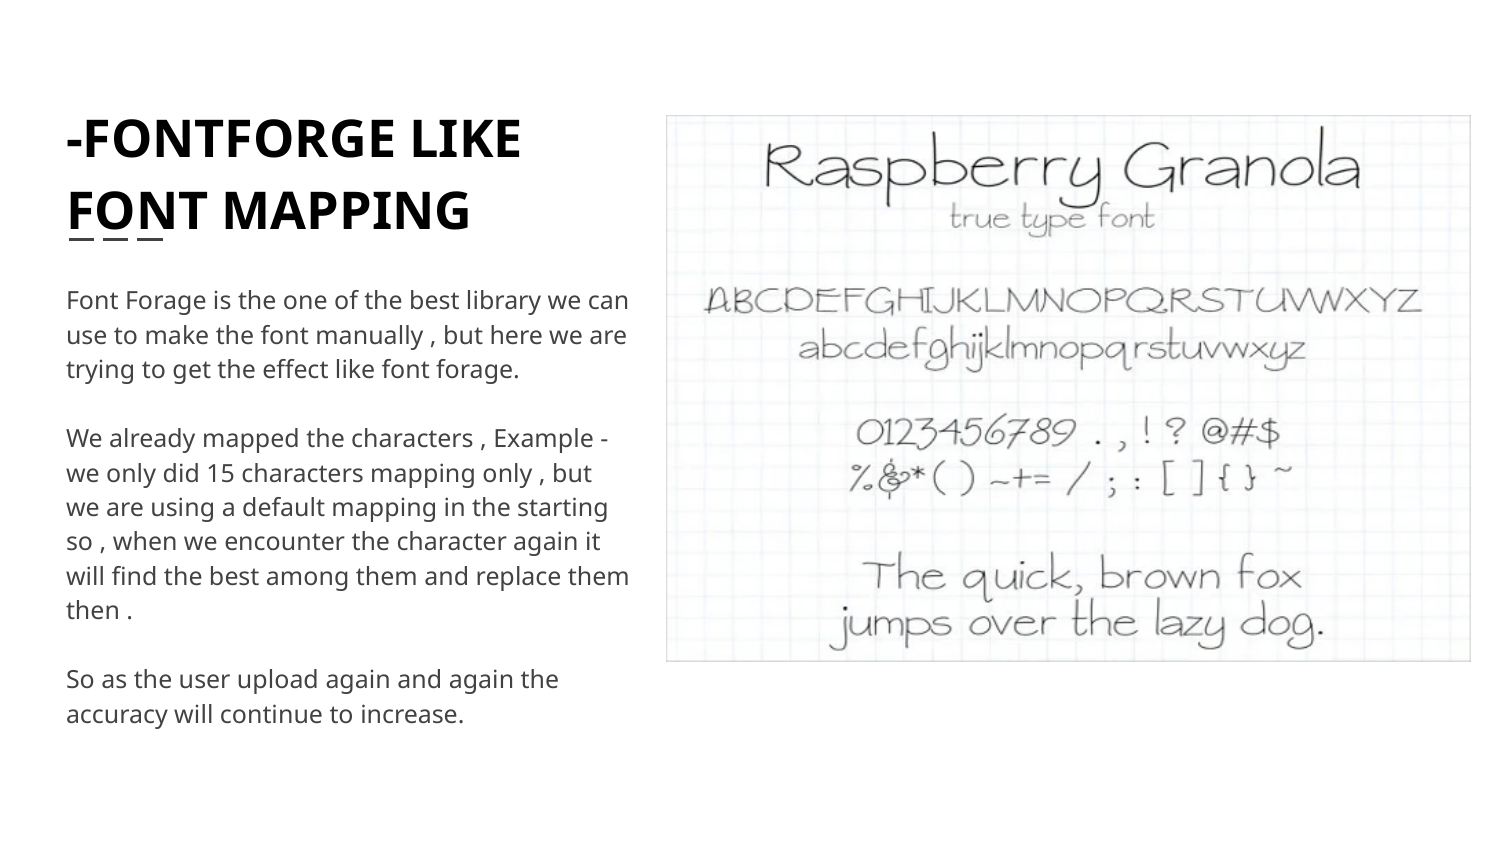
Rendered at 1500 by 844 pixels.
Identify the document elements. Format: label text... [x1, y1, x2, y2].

list Font Forage is the one of the best library we can use to make the font manually , but here we are trying to get the effect like font forage. We already mapped the characters , Example -we only did 15 characters mapping only , but we are using a default mapping in the starting so , when we encounter the character again it will find the best among them and replace them then . So as the user upload again and again the accuracy will continue to increase. [51, 265, 646, 806]
text_box -FontForge Like Font Mapping [51, 81, 544, 256]
picture [666, 115, 1471, 662]
